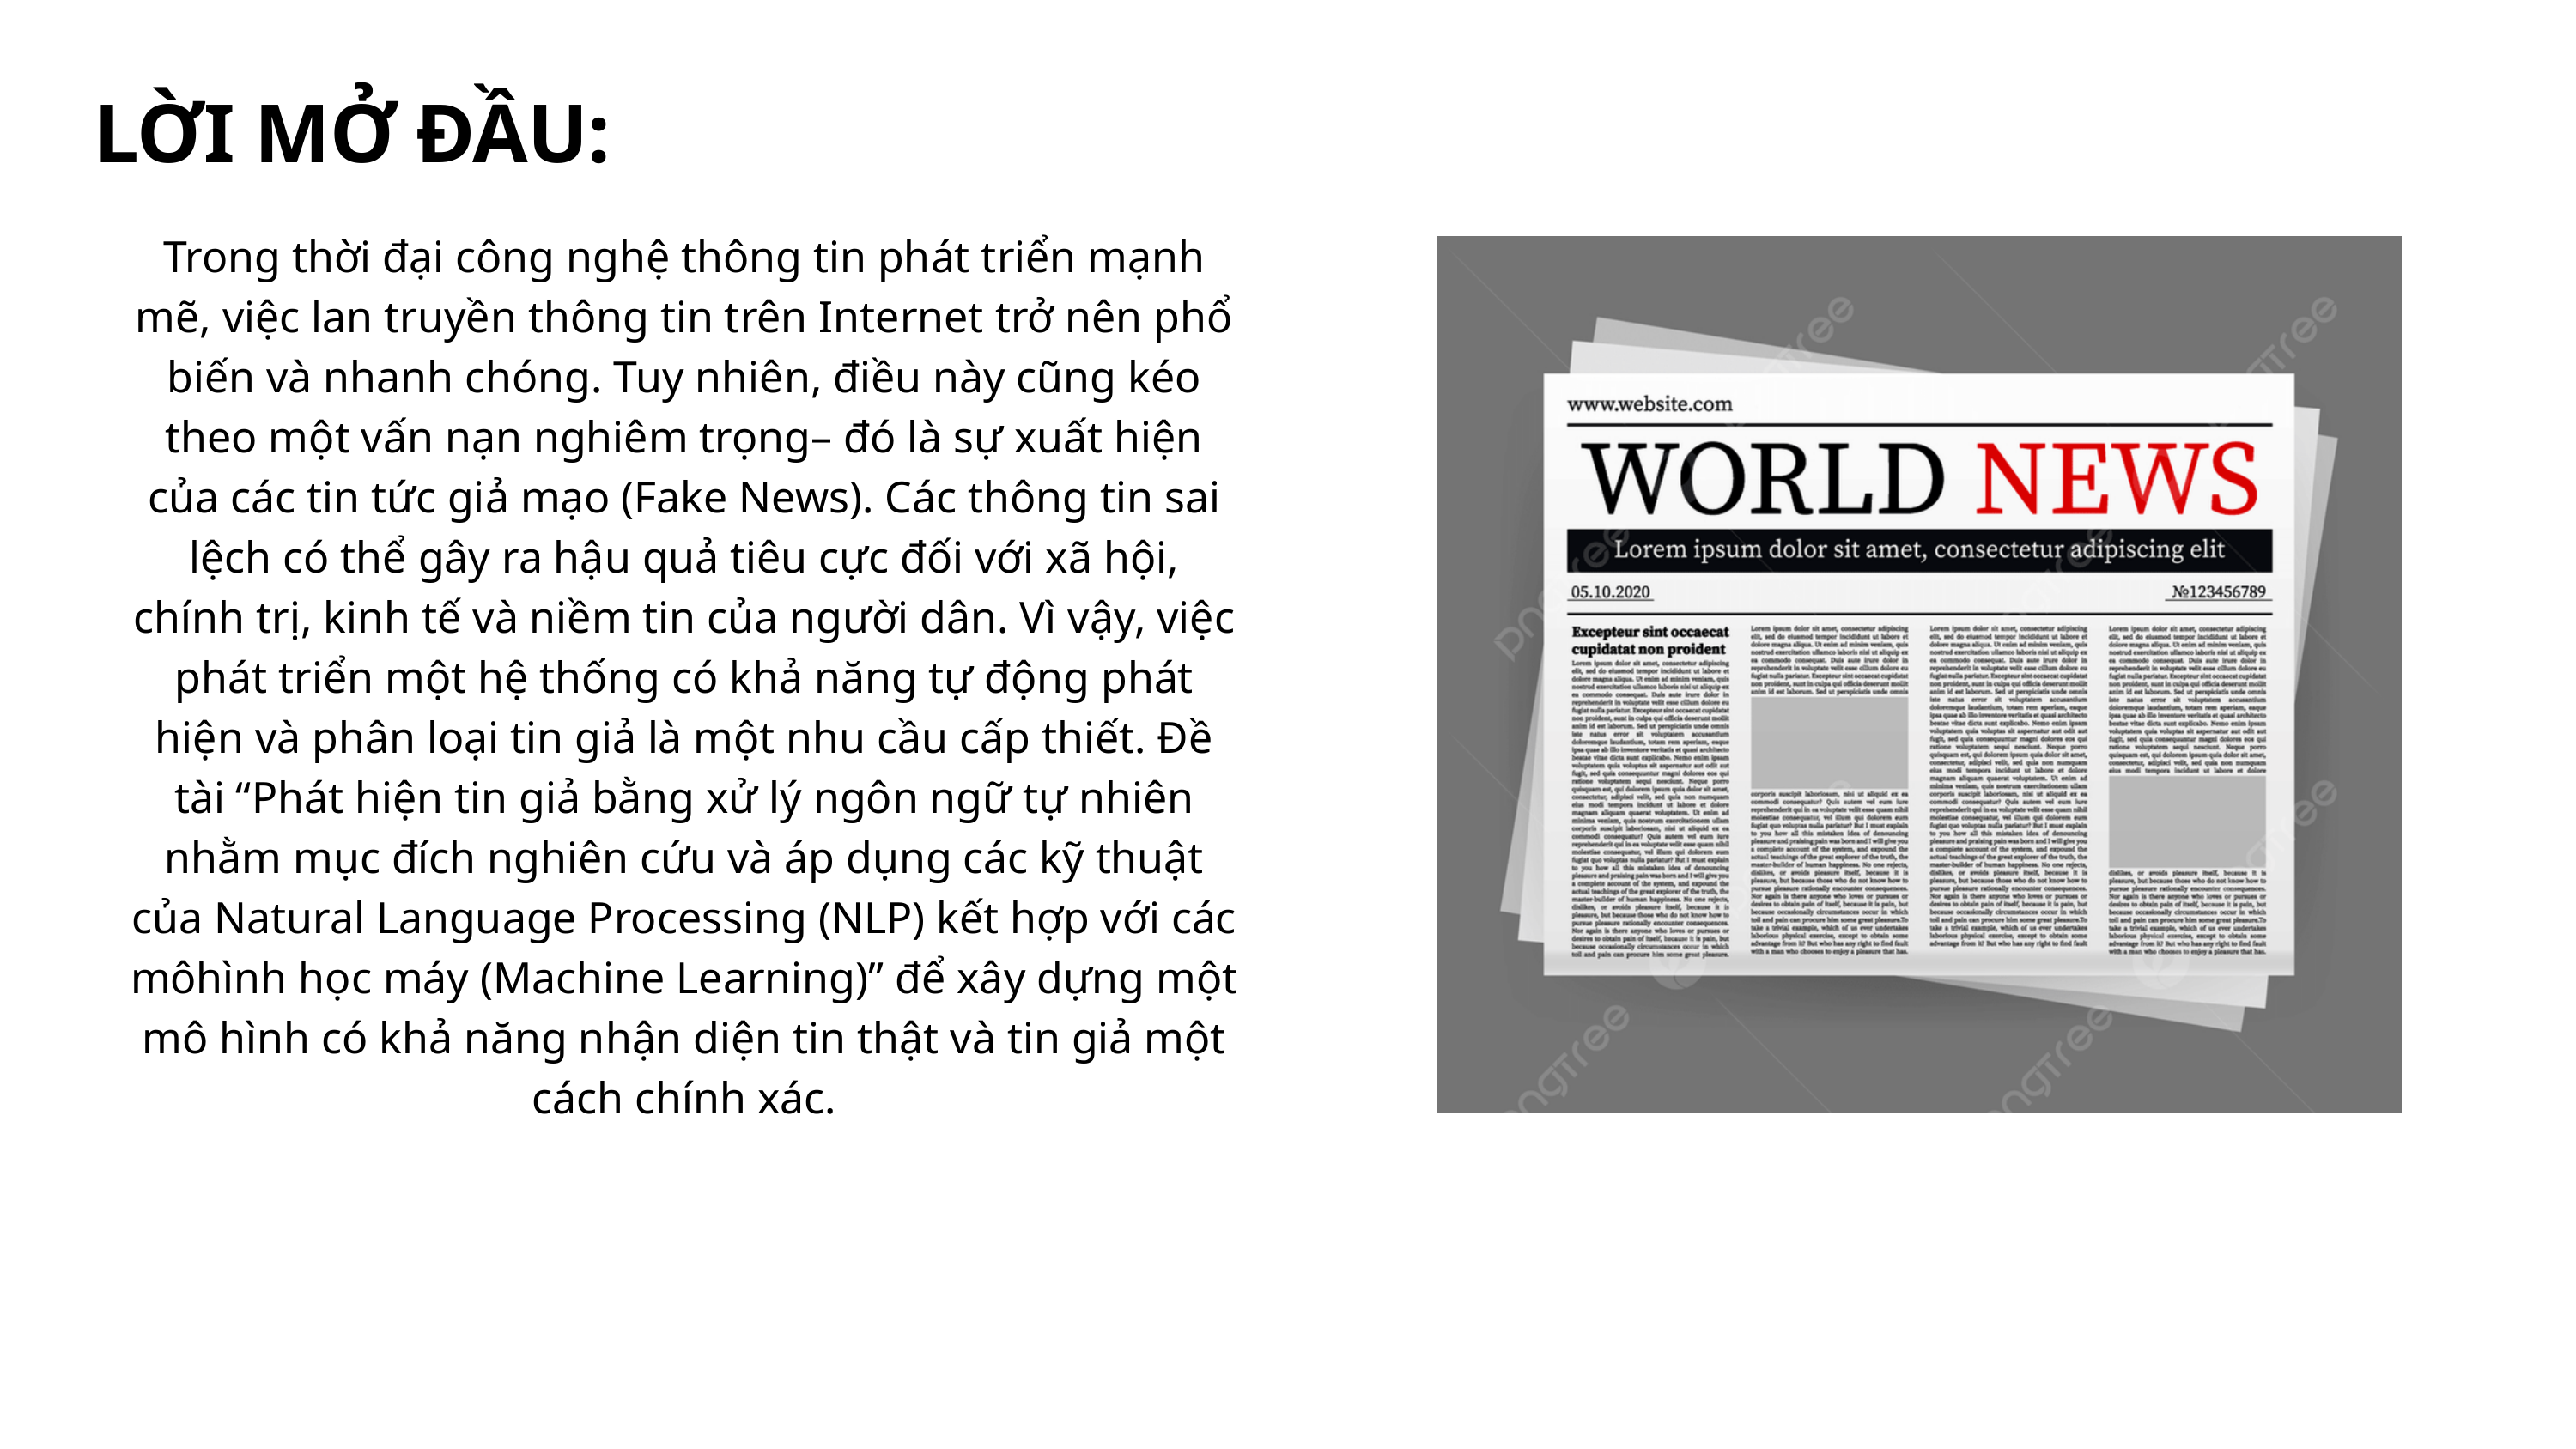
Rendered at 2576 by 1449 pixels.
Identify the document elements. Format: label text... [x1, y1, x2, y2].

text_box [1437, 236, 2402, 1113]
text_box Trong thời đại công nghệ thông tin phát triển mạnh mẽ, việc lan truyền thông tin trên Internet trở nên phổ biến và nhanh chóng. Tuy nhiên, điều này cũng kéo theo một vấn nạn nghiêm trọng– đó là sự xuất hiện của các tin tức giả mạo (Fake News). Các thông tin sai lệch có thể gây ra hậu quả tiêu cực đối với xã hội, chính trị, kinh tế và niềm tin của người dân. Vì vậy, việc phát triển một hệ thống có khả năng tự động phát hiện và phân loại tin giả là một nhu cầu cấp thiết. Đề tài “Phát hiện tin giả bằng xử lý ngôn ngữ tự nhiên nhằm mục đích nghiên cứu và áp dụng các kỹ thuật của Natural Language Processing (NLP) kết hợp với các môhình học máy (Machine Learning)” để xây dựng một mô hình có khả năng nhận diện tin thật và tin giả một cách chính xác. [130, 221, 1240, 1123]
text_box LỜI MỞ ĐẦU: [94, 106, 1115, 179]
